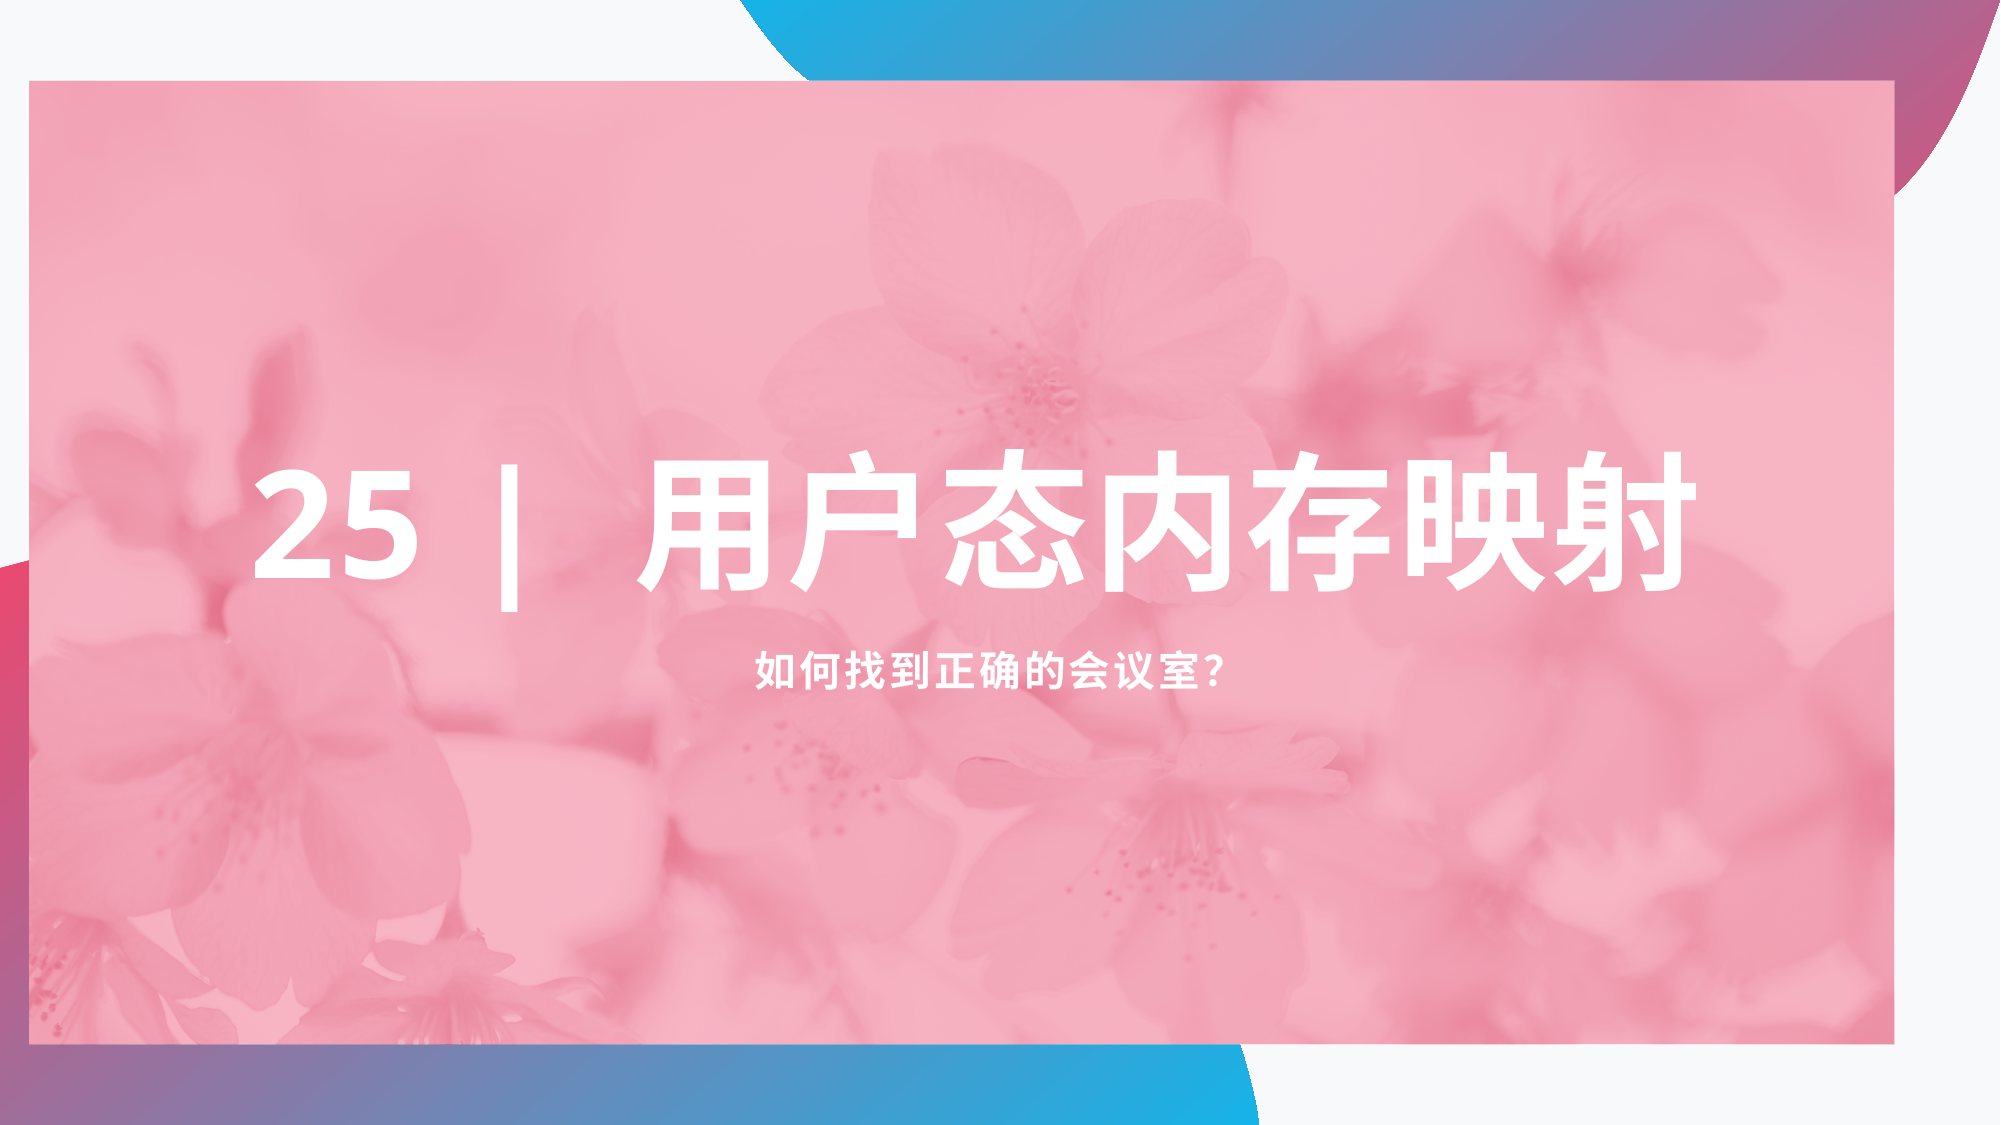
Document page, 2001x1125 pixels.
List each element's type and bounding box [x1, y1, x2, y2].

picture [29, 80, 1895, 1045]
